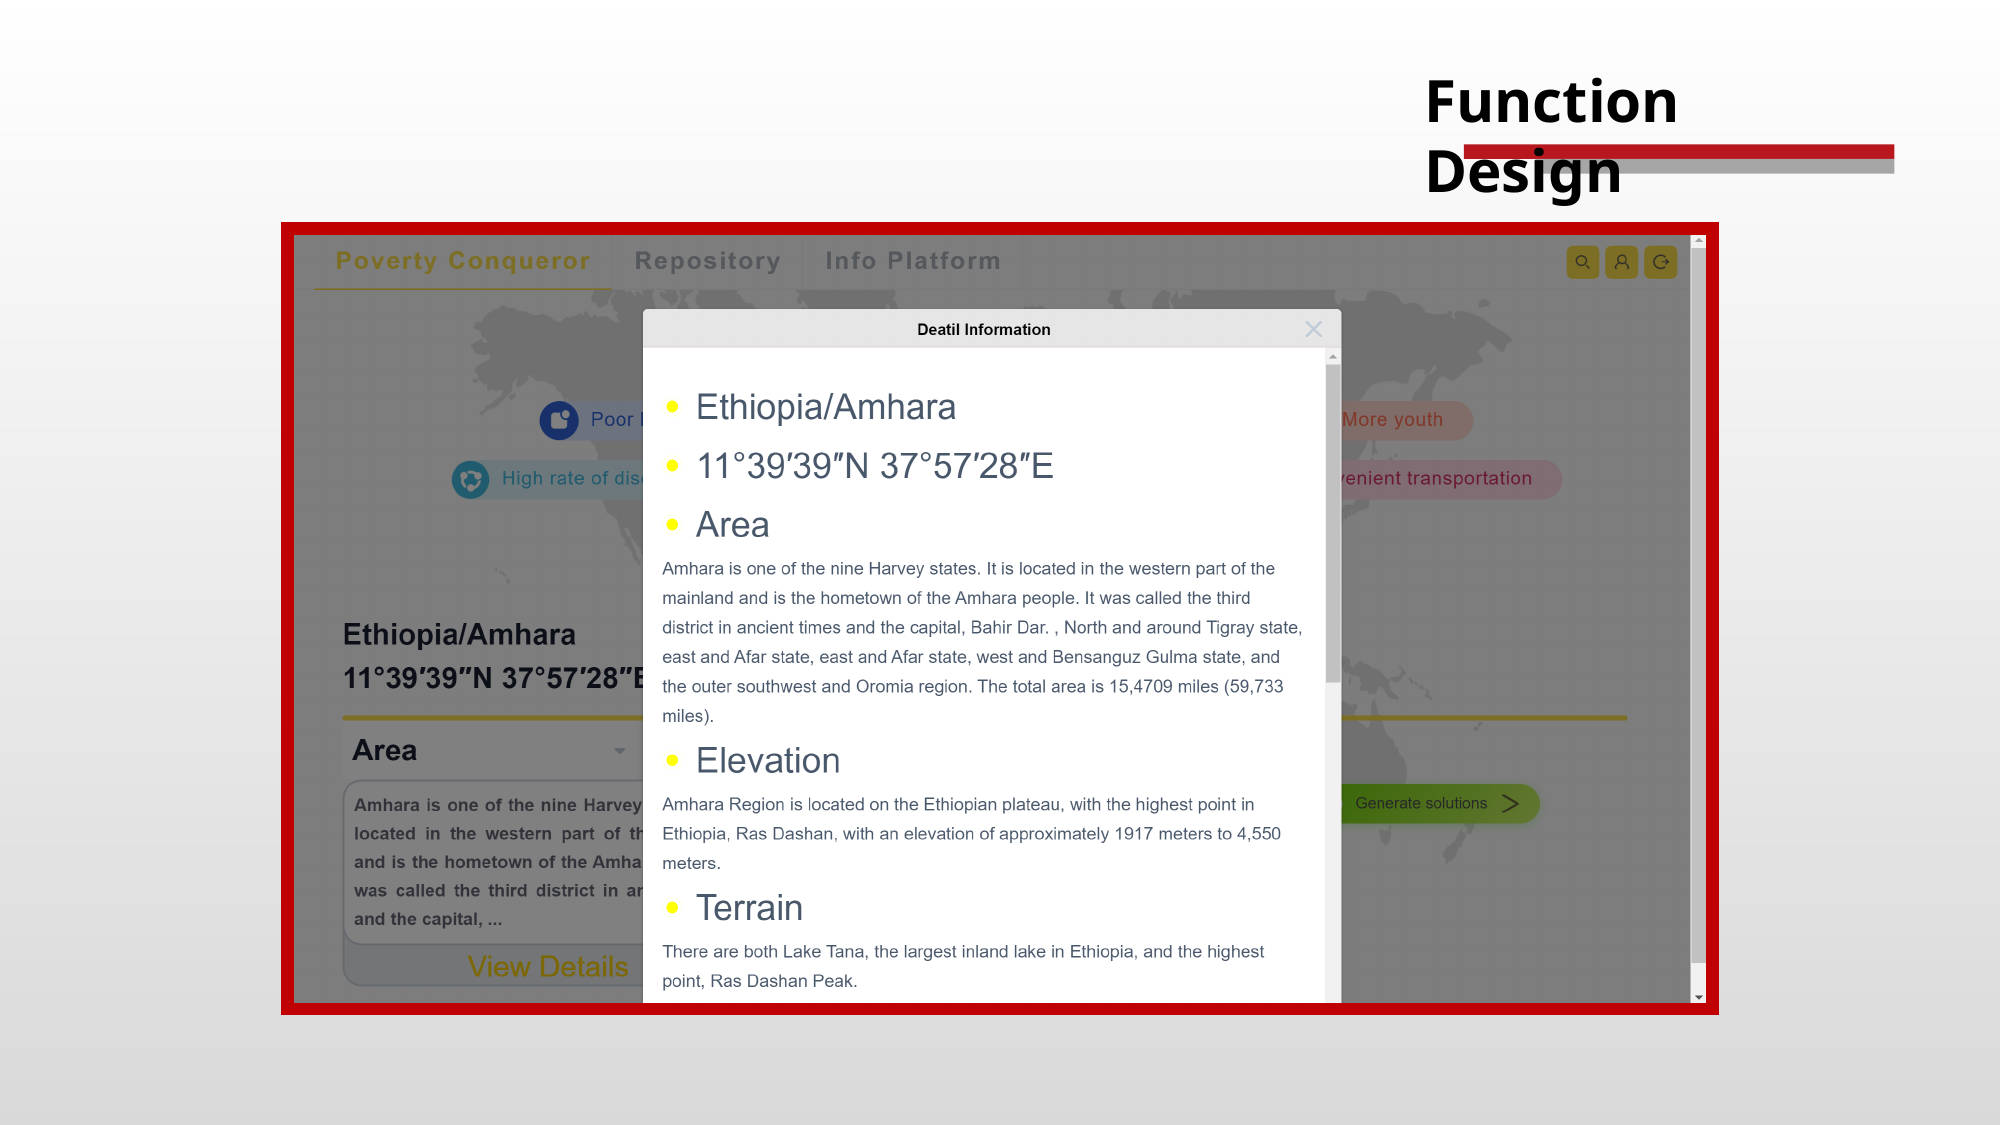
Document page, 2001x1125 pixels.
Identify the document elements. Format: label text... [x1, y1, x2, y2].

text_box Function Design [1409, 56, 1895, 212]
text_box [1463, 144, 1895, 174]
picture [293, 234, 1707, 1003]
